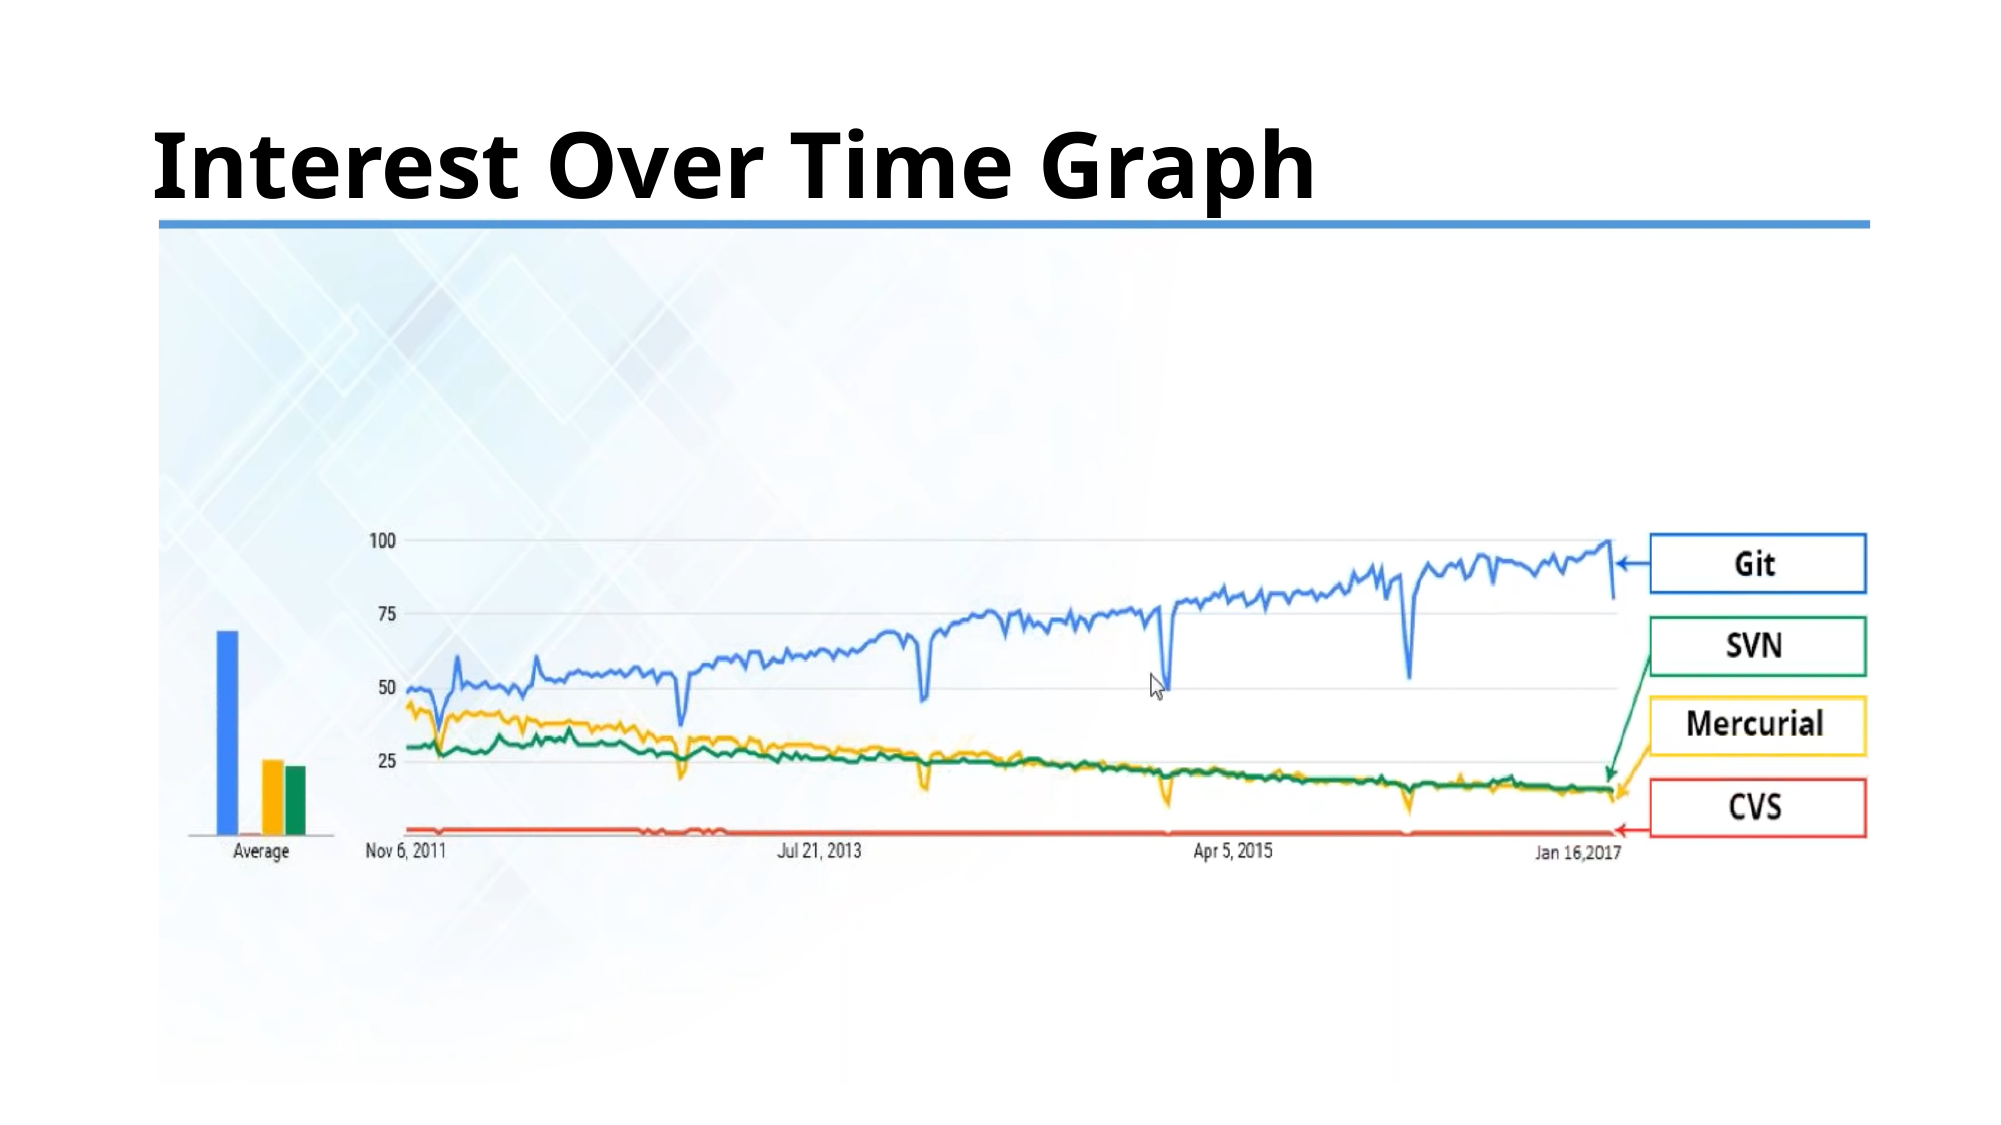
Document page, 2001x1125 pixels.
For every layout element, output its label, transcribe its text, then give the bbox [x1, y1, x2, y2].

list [158, 218, 1871, 1085]
title Interest Over Time Graph [137, 59, 1863, 278]
